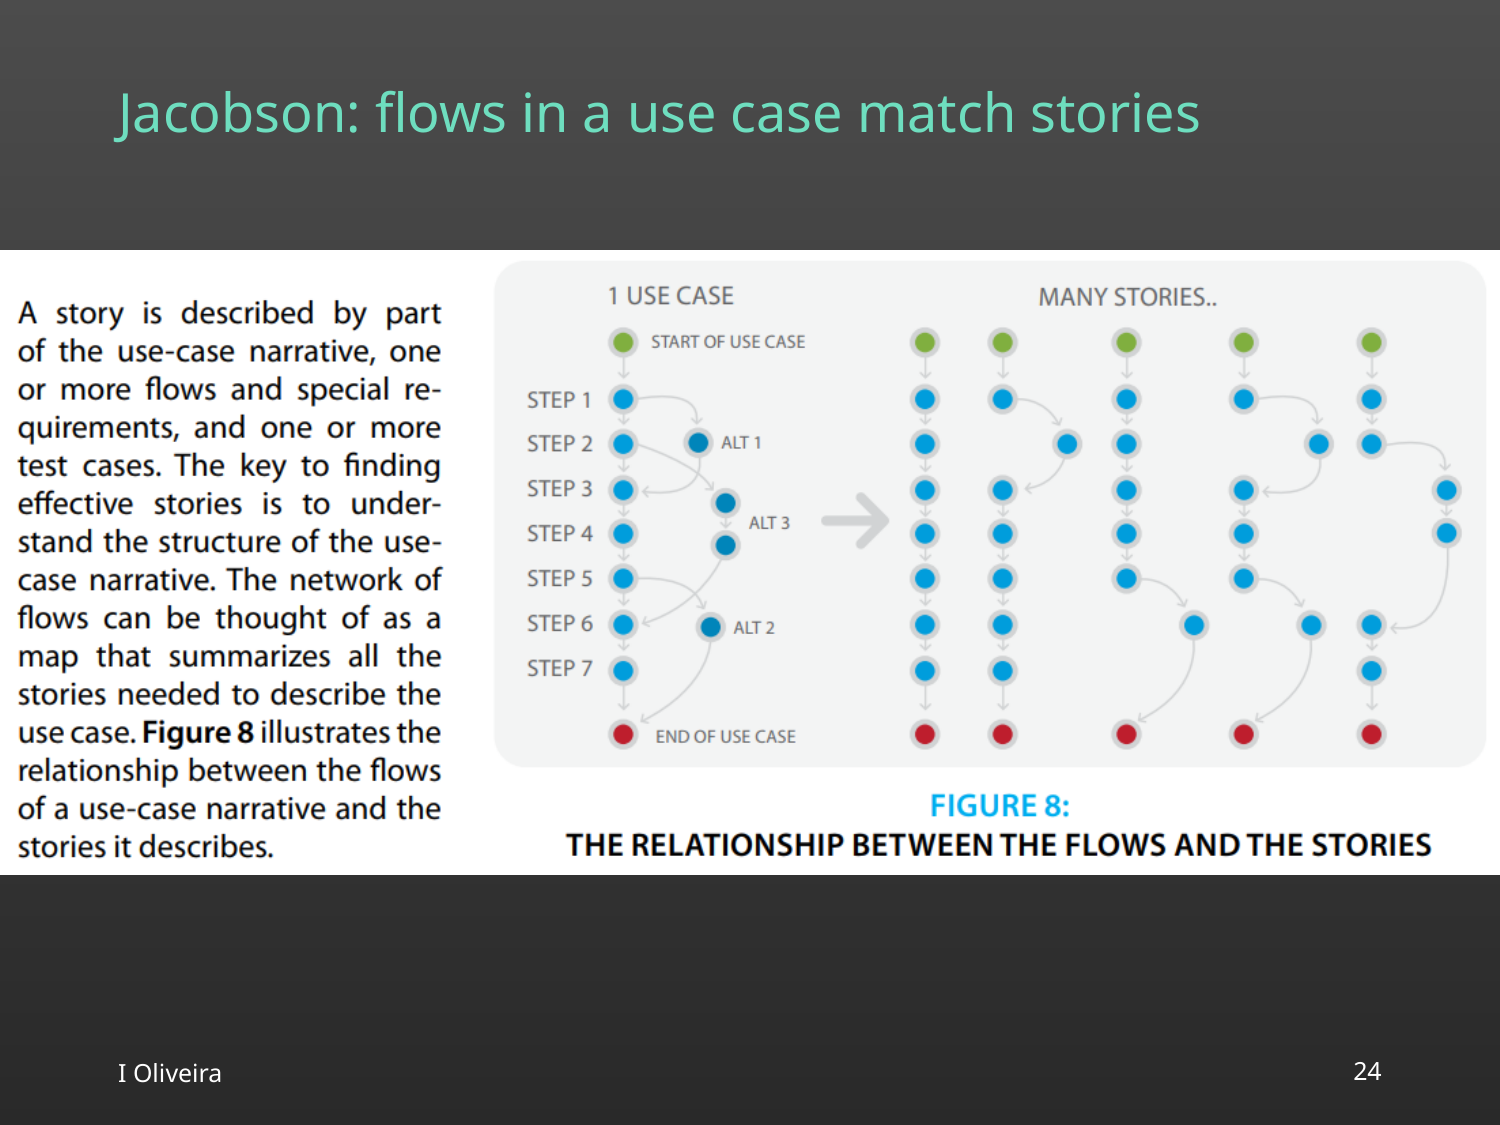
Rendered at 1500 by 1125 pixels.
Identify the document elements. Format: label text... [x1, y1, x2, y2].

slide_number ‹#› [1059, 1042, 1397, 1103]
title Jacobson: flows in a use case match stories [103, 59, 1397, 171]
footer I Oliveira [103, 1042, 1004, 1103]
picture [0, 250, 1500, 875]
